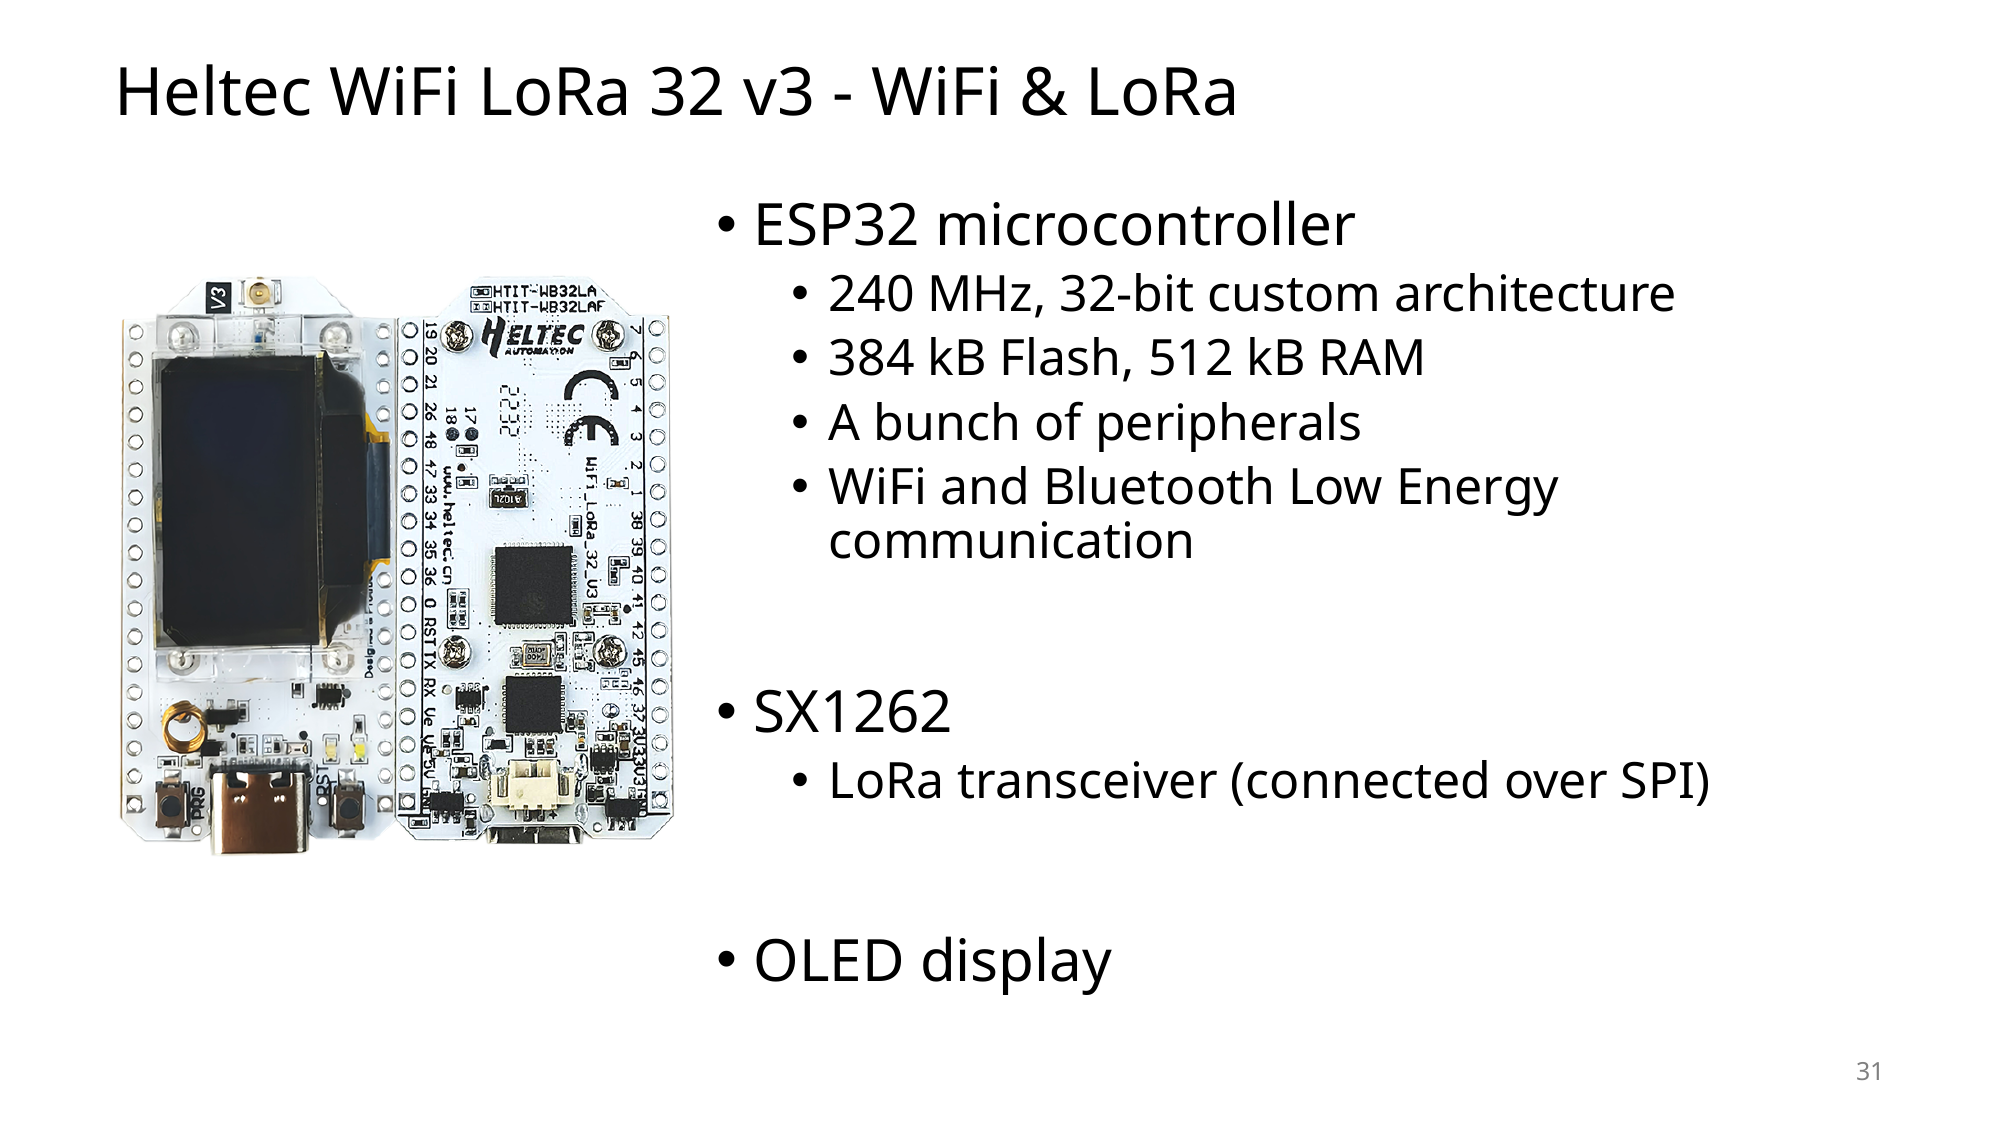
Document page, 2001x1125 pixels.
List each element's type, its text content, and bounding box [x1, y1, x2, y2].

picture [0, 201, 861, 932]
slide_number 31 [1749, 1042, 1900, 1103]
list ESP32 microcontroller 240 MHz, 32-bit custom architecture 384 kB Flash, 512 kB RAM A bunch of peripherals WiFi and Bluetooth Low Energy communication SX1262 LoRa transceiver (connected over SPI) OLED display [701, 187, 1900, 1013]
title Heltec WiFi LoRa 32 v3 - WiFi & LoRa [99, 37, 1900, 150]
